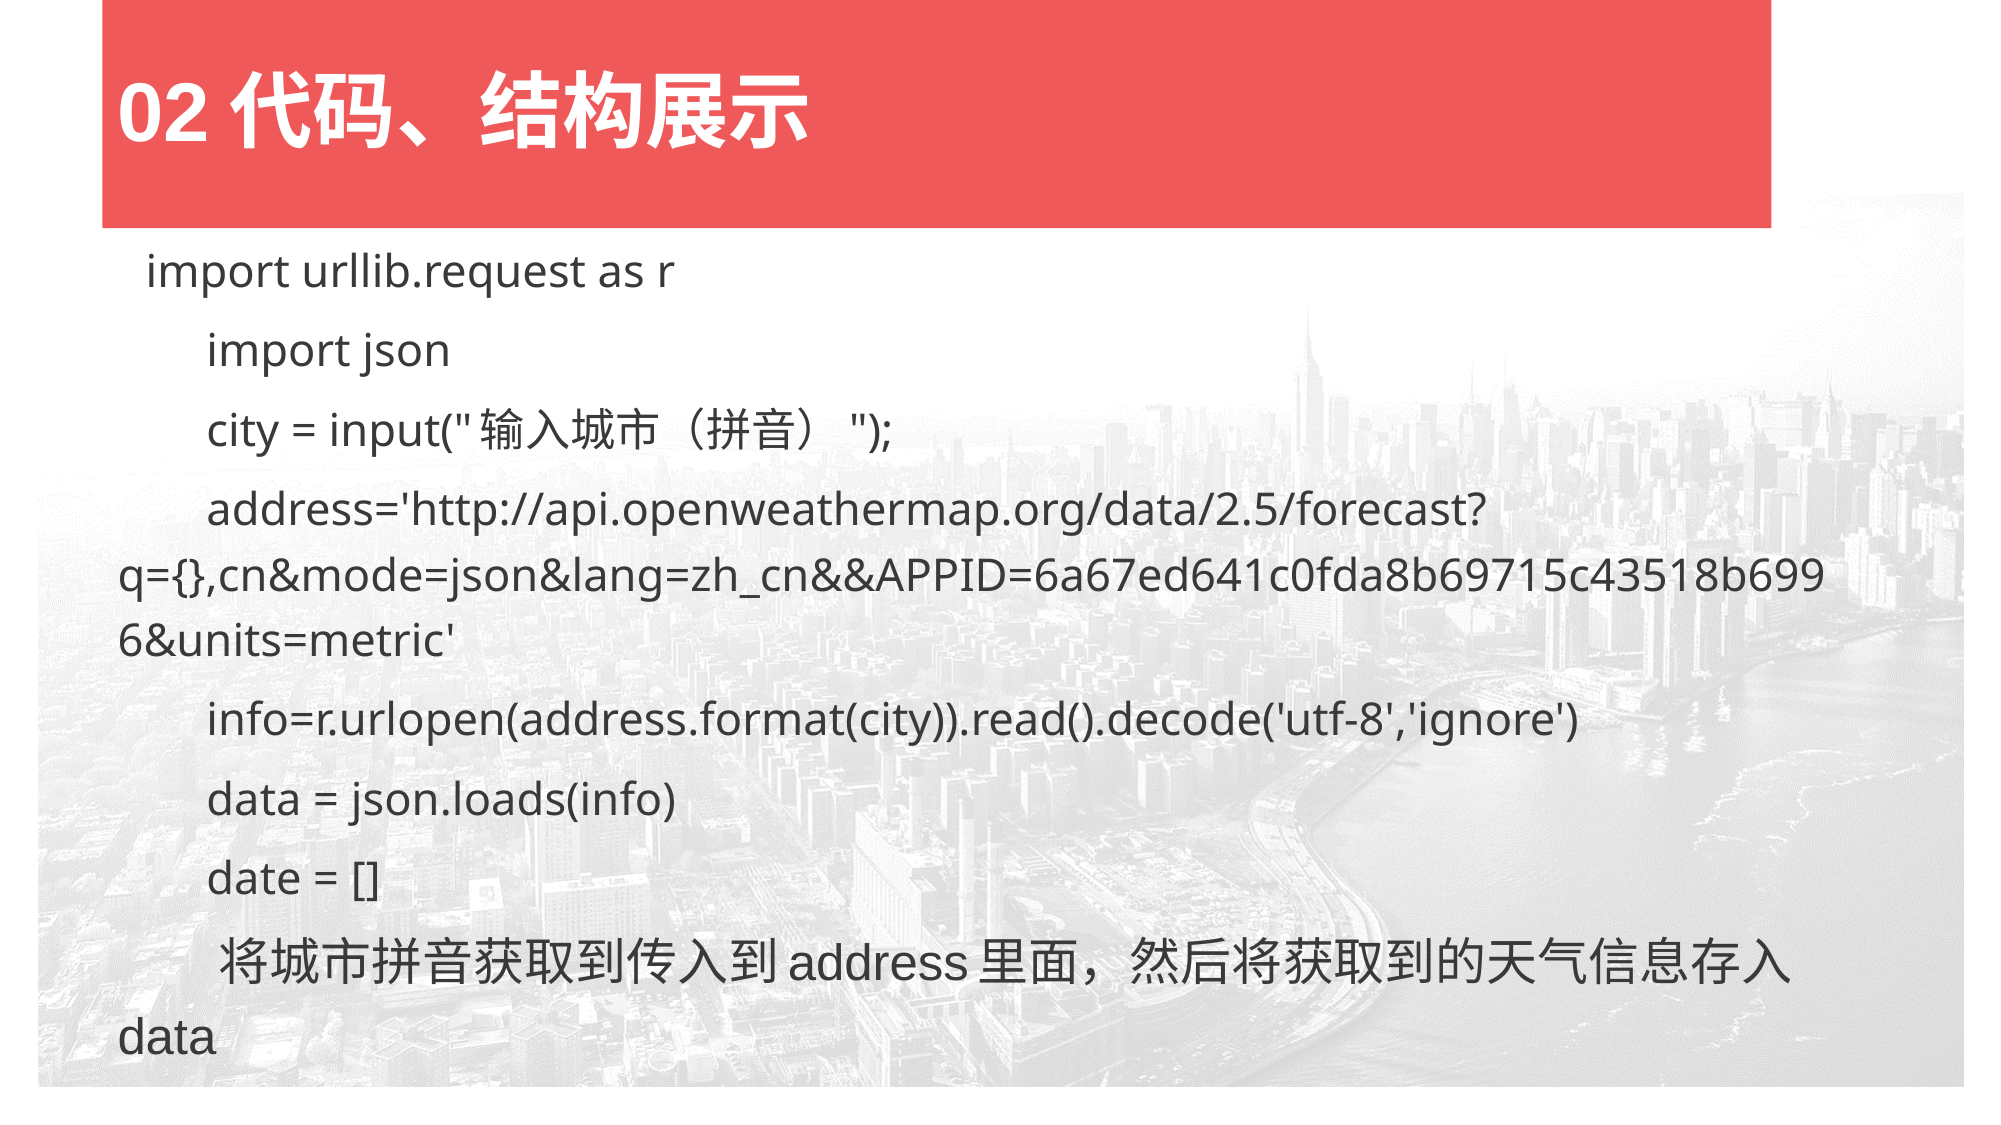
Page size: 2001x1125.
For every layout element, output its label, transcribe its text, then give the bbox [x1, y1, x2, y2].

list import urllib.request as r import json city = input("输入城市（拼音）"); address='http://api.openweathermap.org/data/2.5/forecast?q={},cn&mode=json&lang=zh_cn&&APPID=6a67ed641c0fda8b69715c43518b6996&units=metric' info=r.urlopen(address.format(city)).read().decode('utf-8','ignore') data = json.loads(info) date = [] 将城市拼音获取到传入到address里面，然后将获取到的天气信息存入data [102, 222, 1863, 1073]
title 02代码、结构展示 [102, 5, 1772, 223]
picture [0, 0, 2001, 1125]
